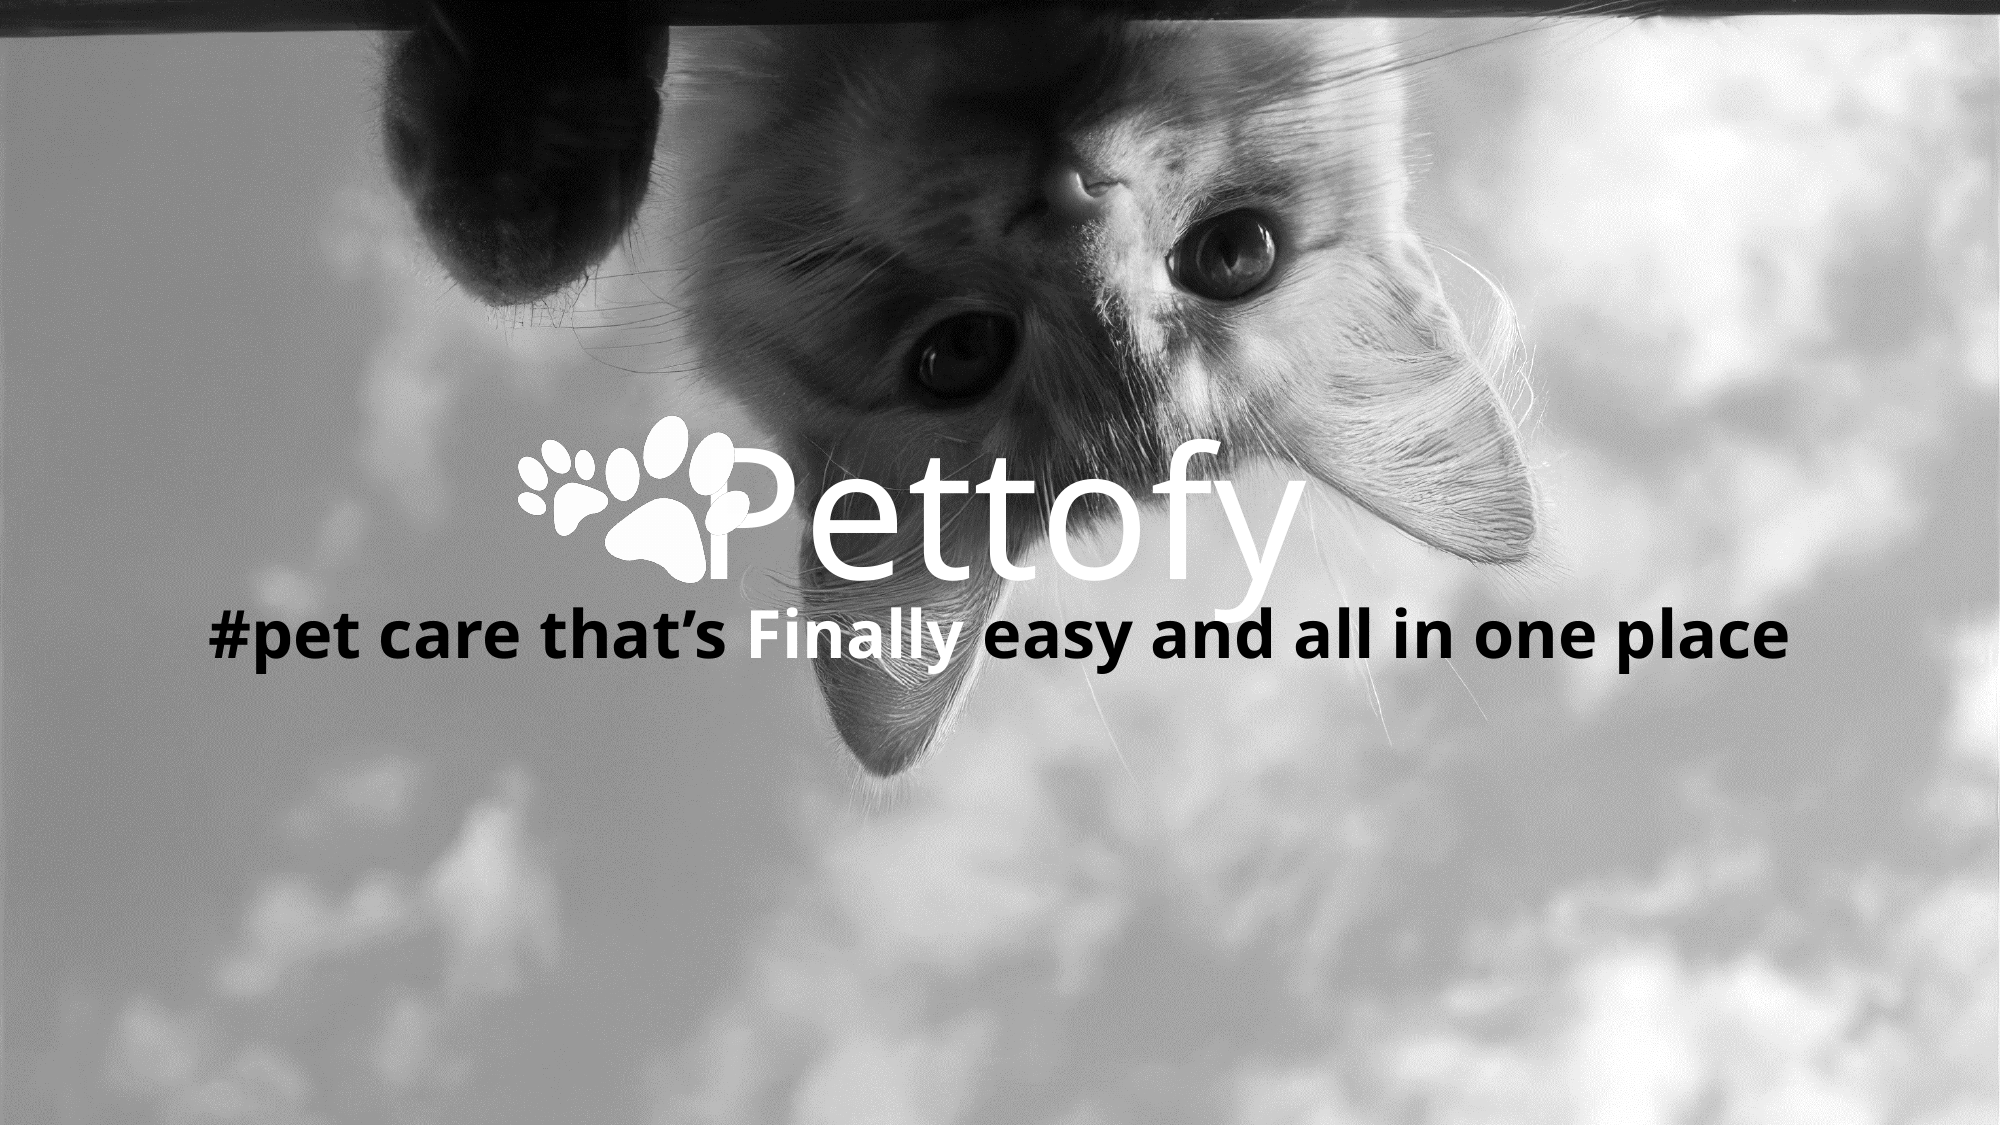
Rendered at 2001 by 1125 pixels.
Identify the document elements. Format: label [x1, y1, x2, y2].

text_box [446, 388, 1554, 627]
picture [0, 0, 2000, 1125]
